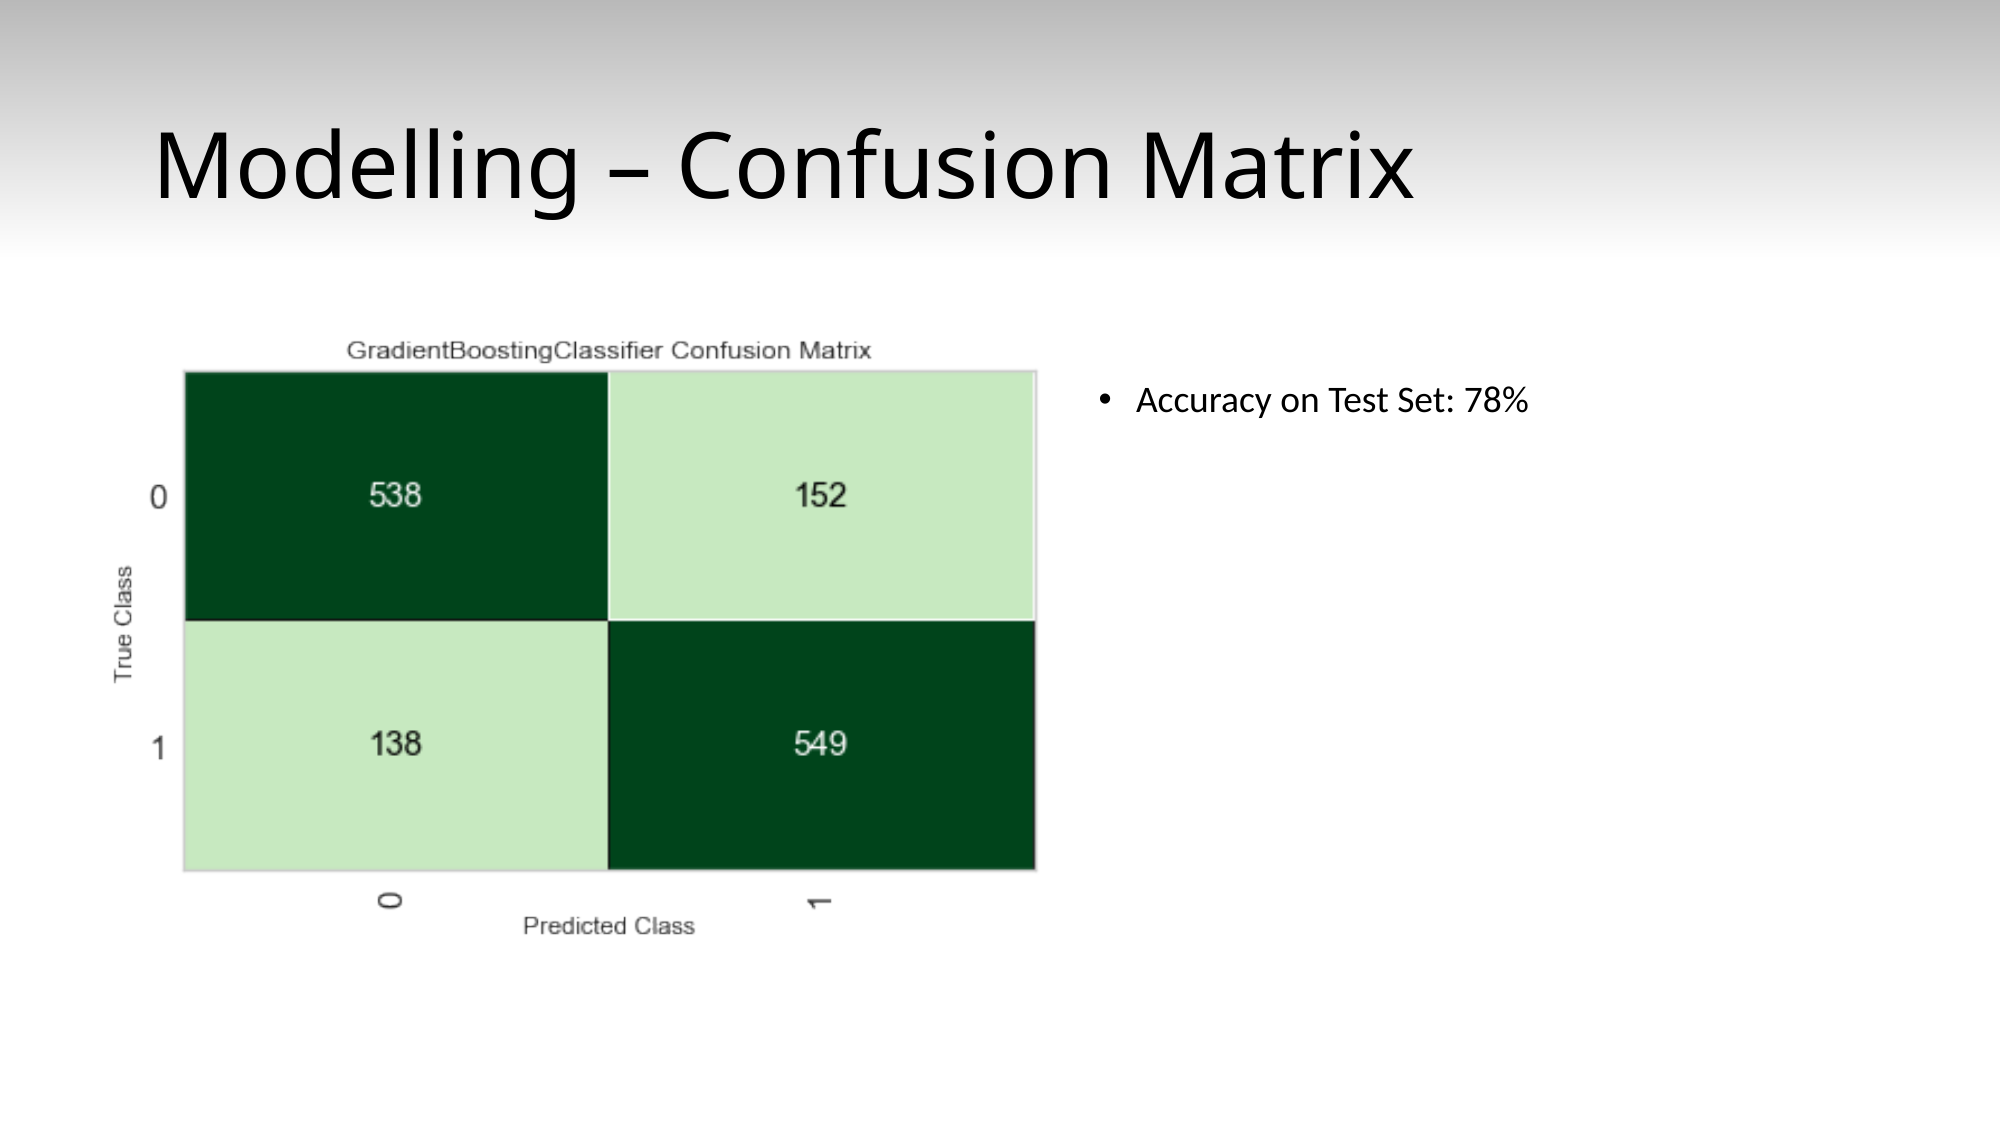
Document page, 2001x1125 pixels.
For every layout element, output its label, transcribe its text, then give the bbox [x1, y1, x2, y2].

title Modelling – Confusion Matrix [137, 59, 1863, 278]
text_box Accuracy on Test Set: 78% [1083, 372, 1844, 468]
picture [100, 326, 1049, 953]
